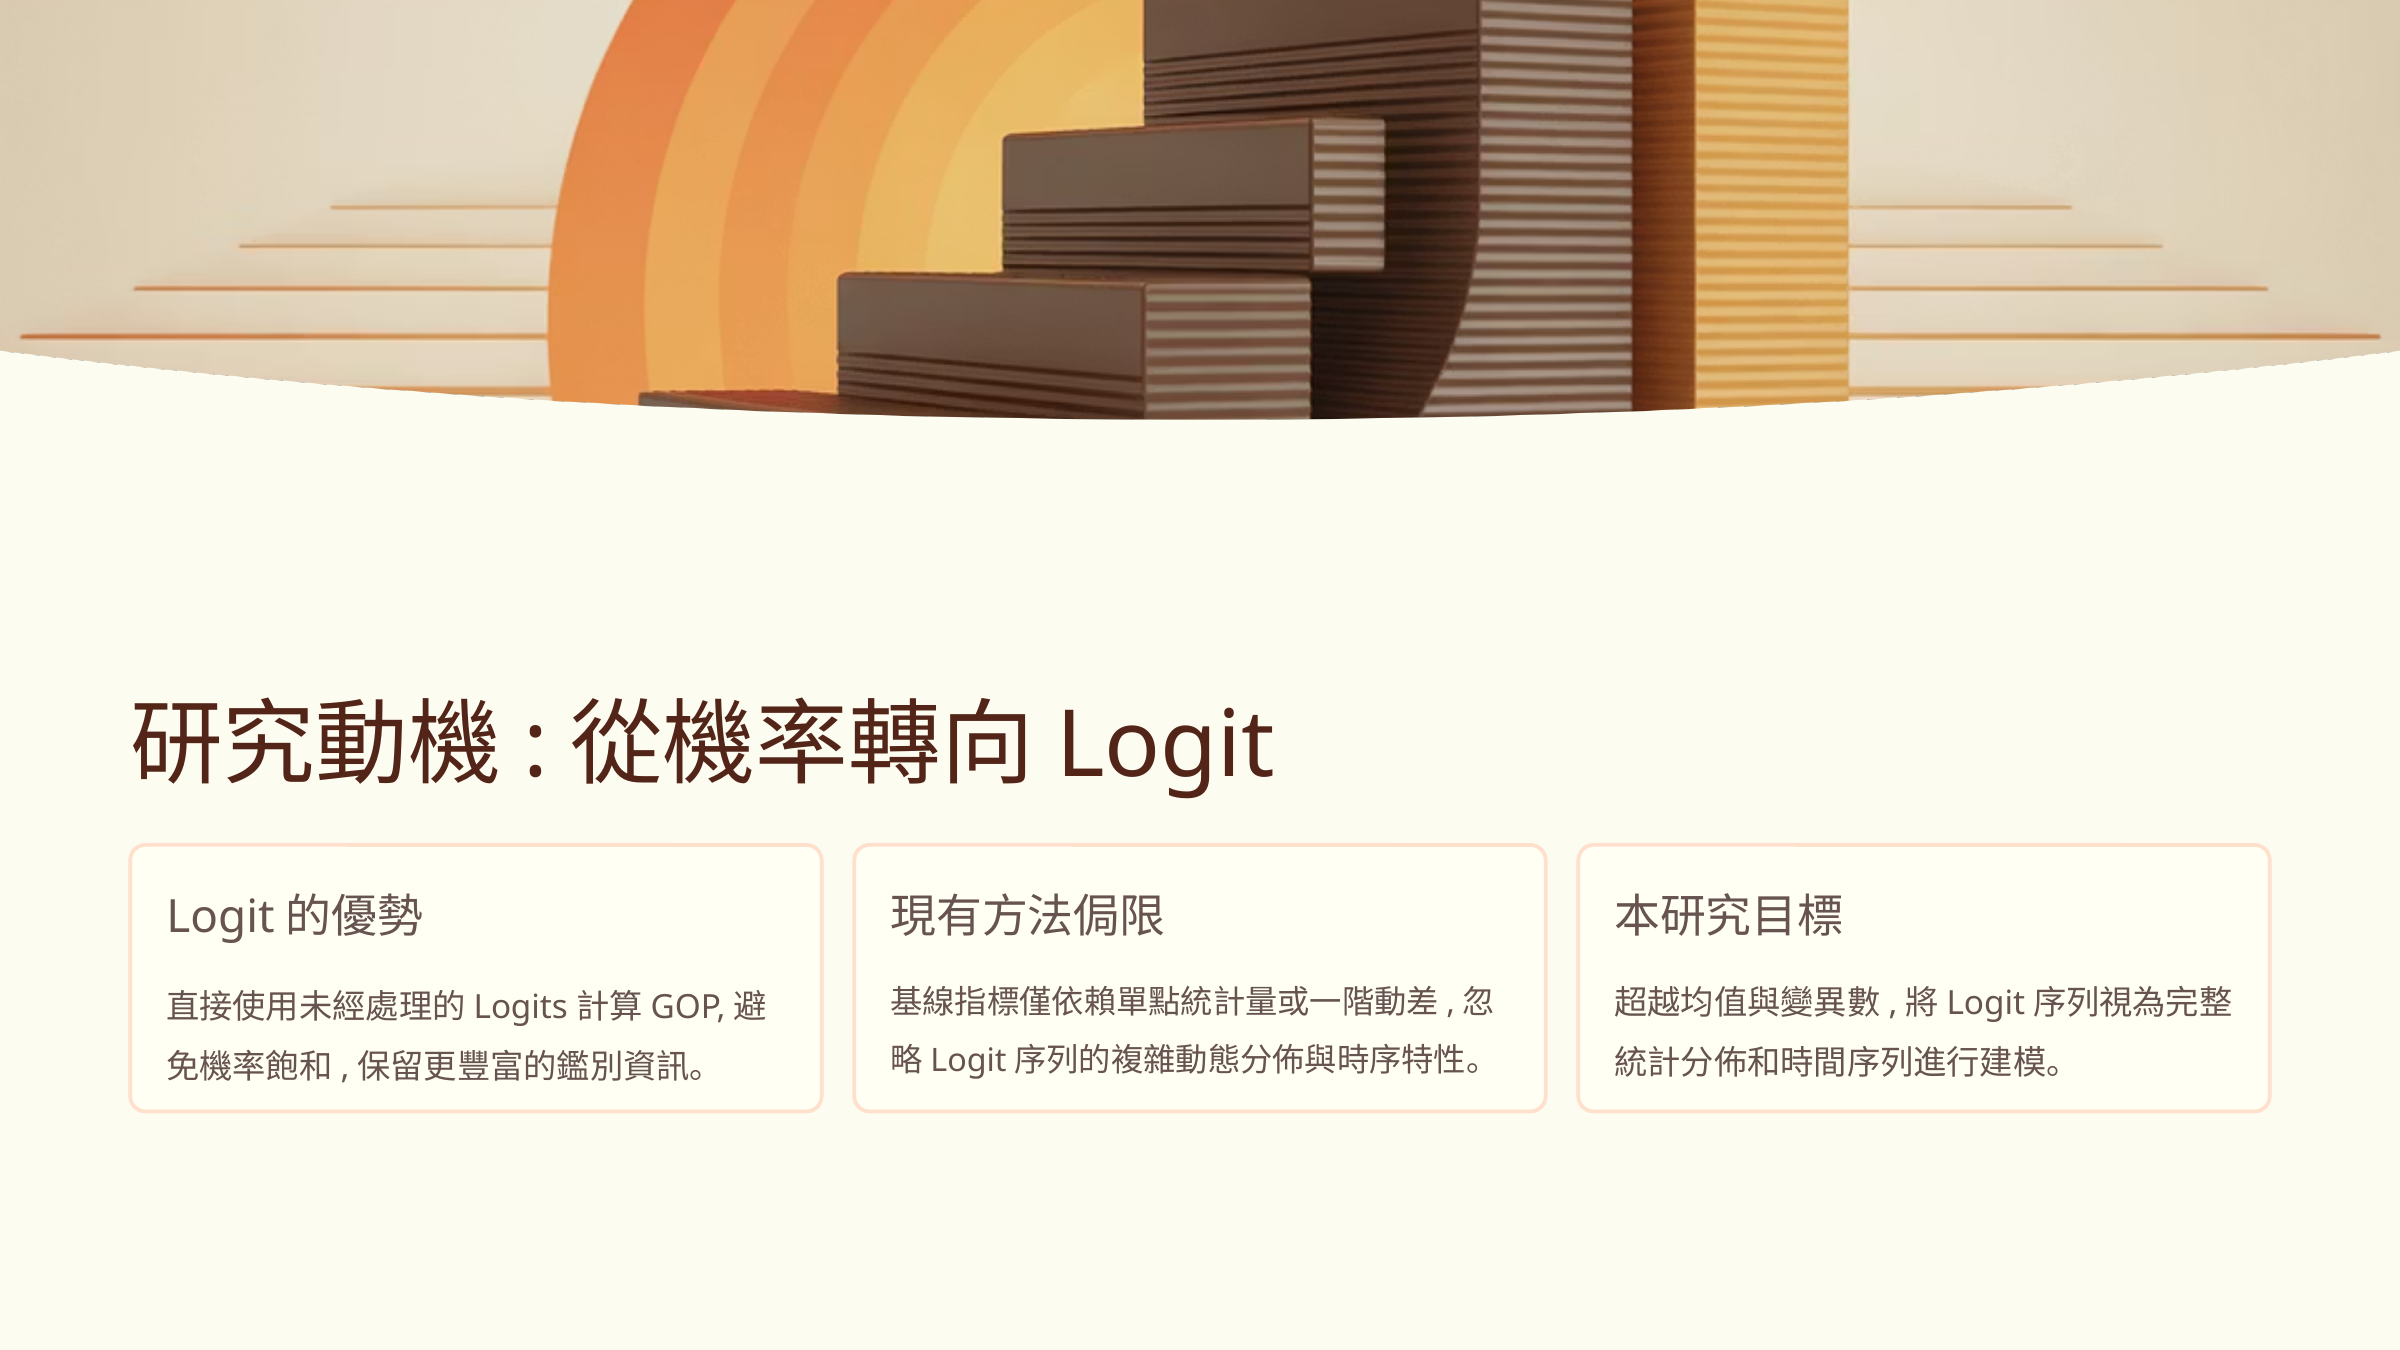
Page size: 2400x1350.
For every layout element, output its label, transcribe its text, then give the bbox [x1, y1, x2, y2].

picture [0, 0, 2400, 428]
text_box 基線指標僅依賴單點統計量或一階動差,忽略Logit序列的複雜動態分佈與時序特性。 [890, 961, 1510, 1095]
text_box 現有方法侷限 [890, 881, 1359, 942]
text_box [854, 844, 1546, 1112]
text_box 研究動機:從機率轉向Logit [130, 674, 1238, 796]
text_box [1578, 844, 2270, 1112]
text_box Logit的優勢 [166, 881, 635, 942]
text_box 直接使用未經處理的Logits計算GOP,避免機率飽和,保留更豐富的鑑別資訊。 [166, 965, 786, 1087]
text_box [130, 844, 822, 1112]
text_box 超越均值與變異數,將Logit序列視為完整統計分佈和時間序列進行建模。 [1614, 961, 2234, 1095]
text_box 本研究目標 [1614, 881, 2083, 942]
